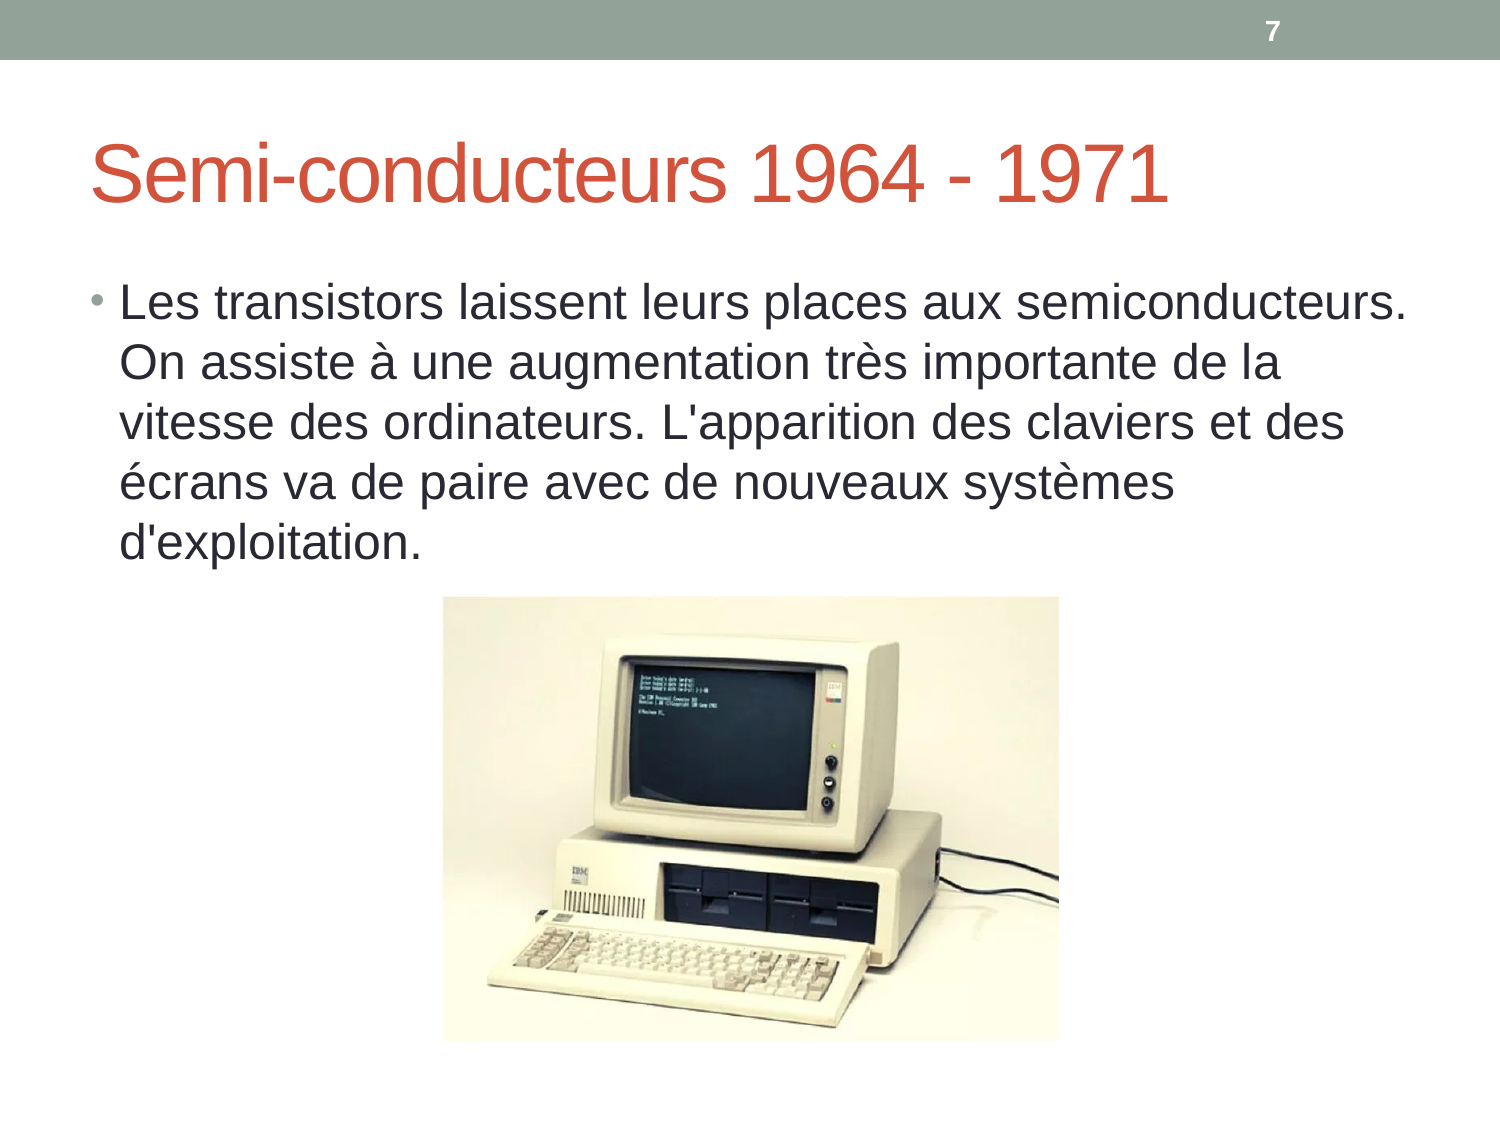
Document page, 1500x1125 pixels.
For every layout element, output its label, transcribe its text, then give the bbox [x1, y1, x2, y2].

text_box Semi-conducteurs 1964 - 1971 [75, 87, 1425, 250]
text_box 2 [1249, 3, 1425, 57]
text_box Les transistors laissent leurs places aux semiconducteurs. On assiste à une augmentation très importante de la vitesse des ordinateurs. L'apparition des claviers et des écrans va de paire avec de nouveaux systèmes d'exploitation. [75, 262, 1425, 1063]
picture [441, 596, 1059, 1041]
